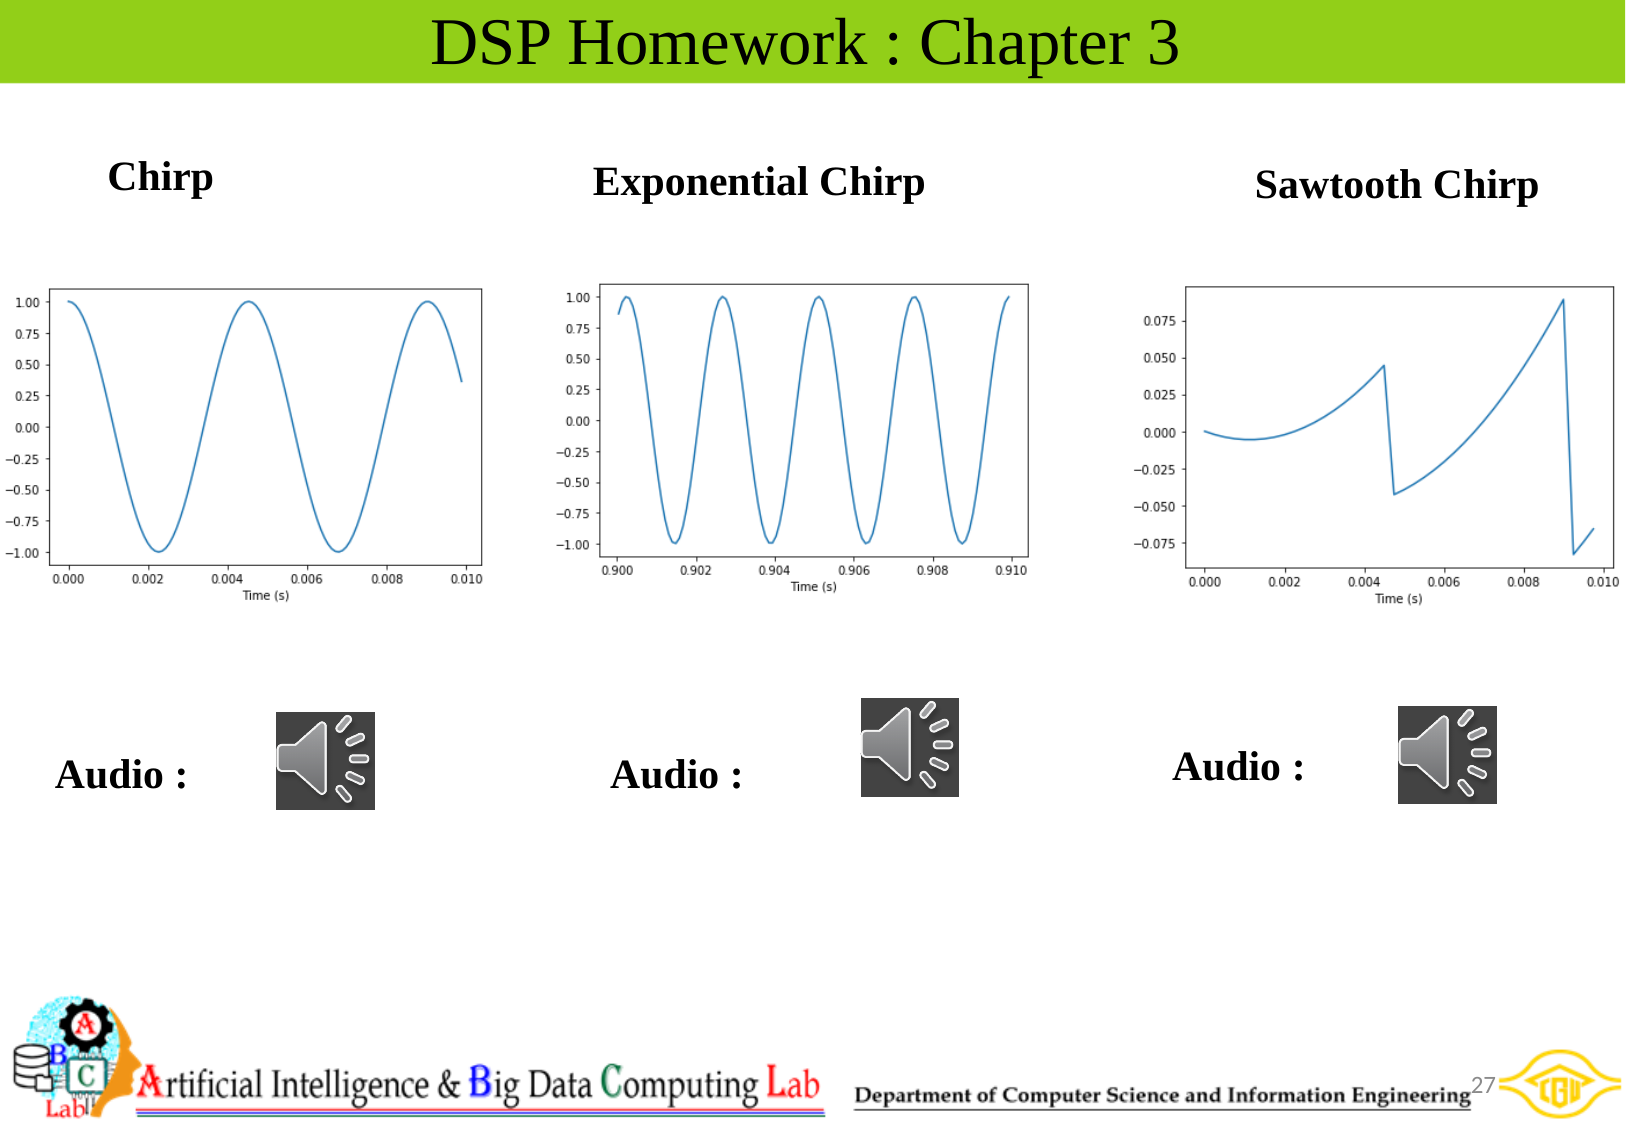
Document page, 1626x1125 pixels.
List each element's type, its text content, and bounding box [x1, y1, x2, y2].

text_box Audio : [595, 739, 759, 805]
text_box Chirp [92, 141, 230, 206]
text_box Audio : [1157, 731, 1321, 796]
text_box Exponential Chirp [578, 146, 942, 212]
text_box Sawtooth Chirp [1240, 149, 1555, 214]
title DSP Homework : Chapter 3 [75, 0, 1538, 75]
text_box Audio : [40, 739, 204, 805]
picture [0, 0, 1626, 1125]
slide_number 27 [1436, 1053, 1512, 1114]
